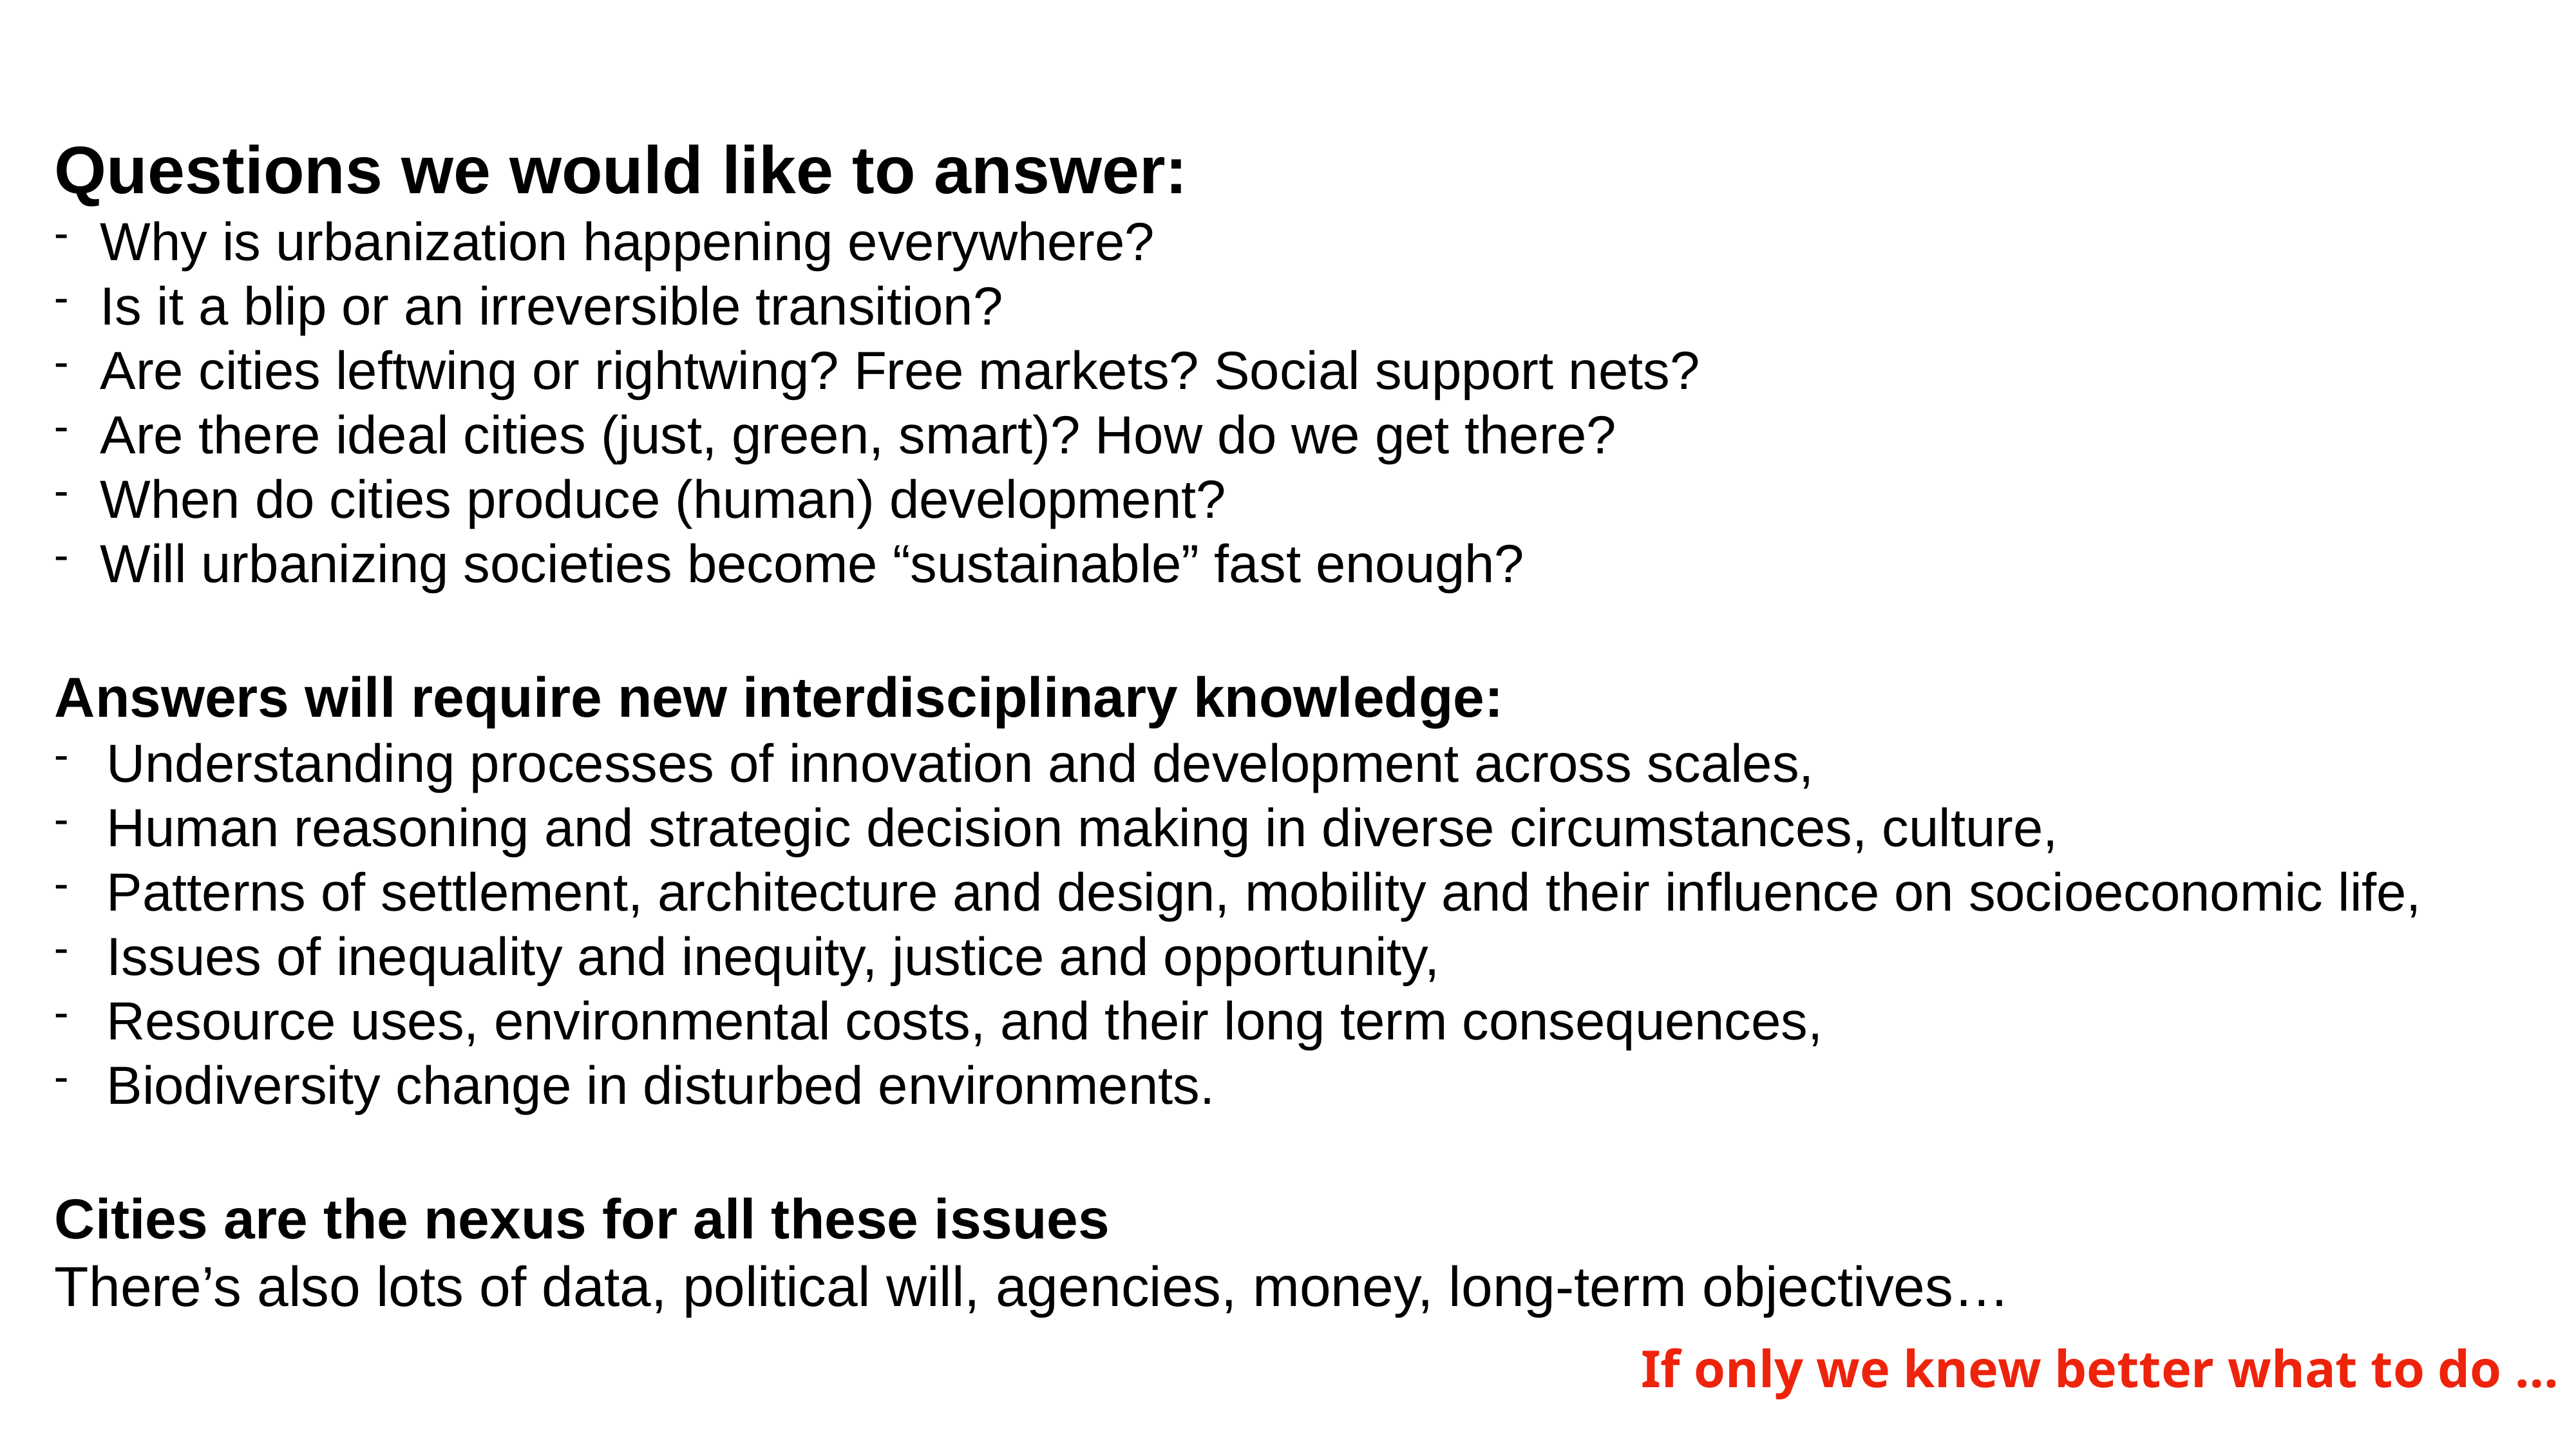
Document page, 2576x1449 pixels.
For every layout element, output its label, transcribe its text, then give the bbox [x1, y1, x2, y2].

text_box If only we knew better what to do … [1635, 1331, 2565, 1403]
text_box Questions we would like to answer: Why is urbanization happening everywhere? Is it a blip or an irreversible transition? Are cities leftwing or rightwing? Free markets? Social support nets? Are there ideal cities (just, green, smart)? How do we get there? When do cities produce (human) development? Will urbanizing societies become “sustainable” fast enough? Answers will require new interdisciplinary knowledge: Understanding processes of innovation and development across scales, Human reasoning and strategic decision making in diverse circumstances, culture, Patterns of settlement, architecture and design, mobility and their influence on socioeconomic life, Issues of inequality and inequity, justice and opportunity, Resource uses, environmental costs, and their long term consequences, Biodiversity change in disturbed environments. Cities are the nexus for all these issues There’s also lots of data, political will, agencies, money, long-term objectives… [49, 120, 2445, 1323]
